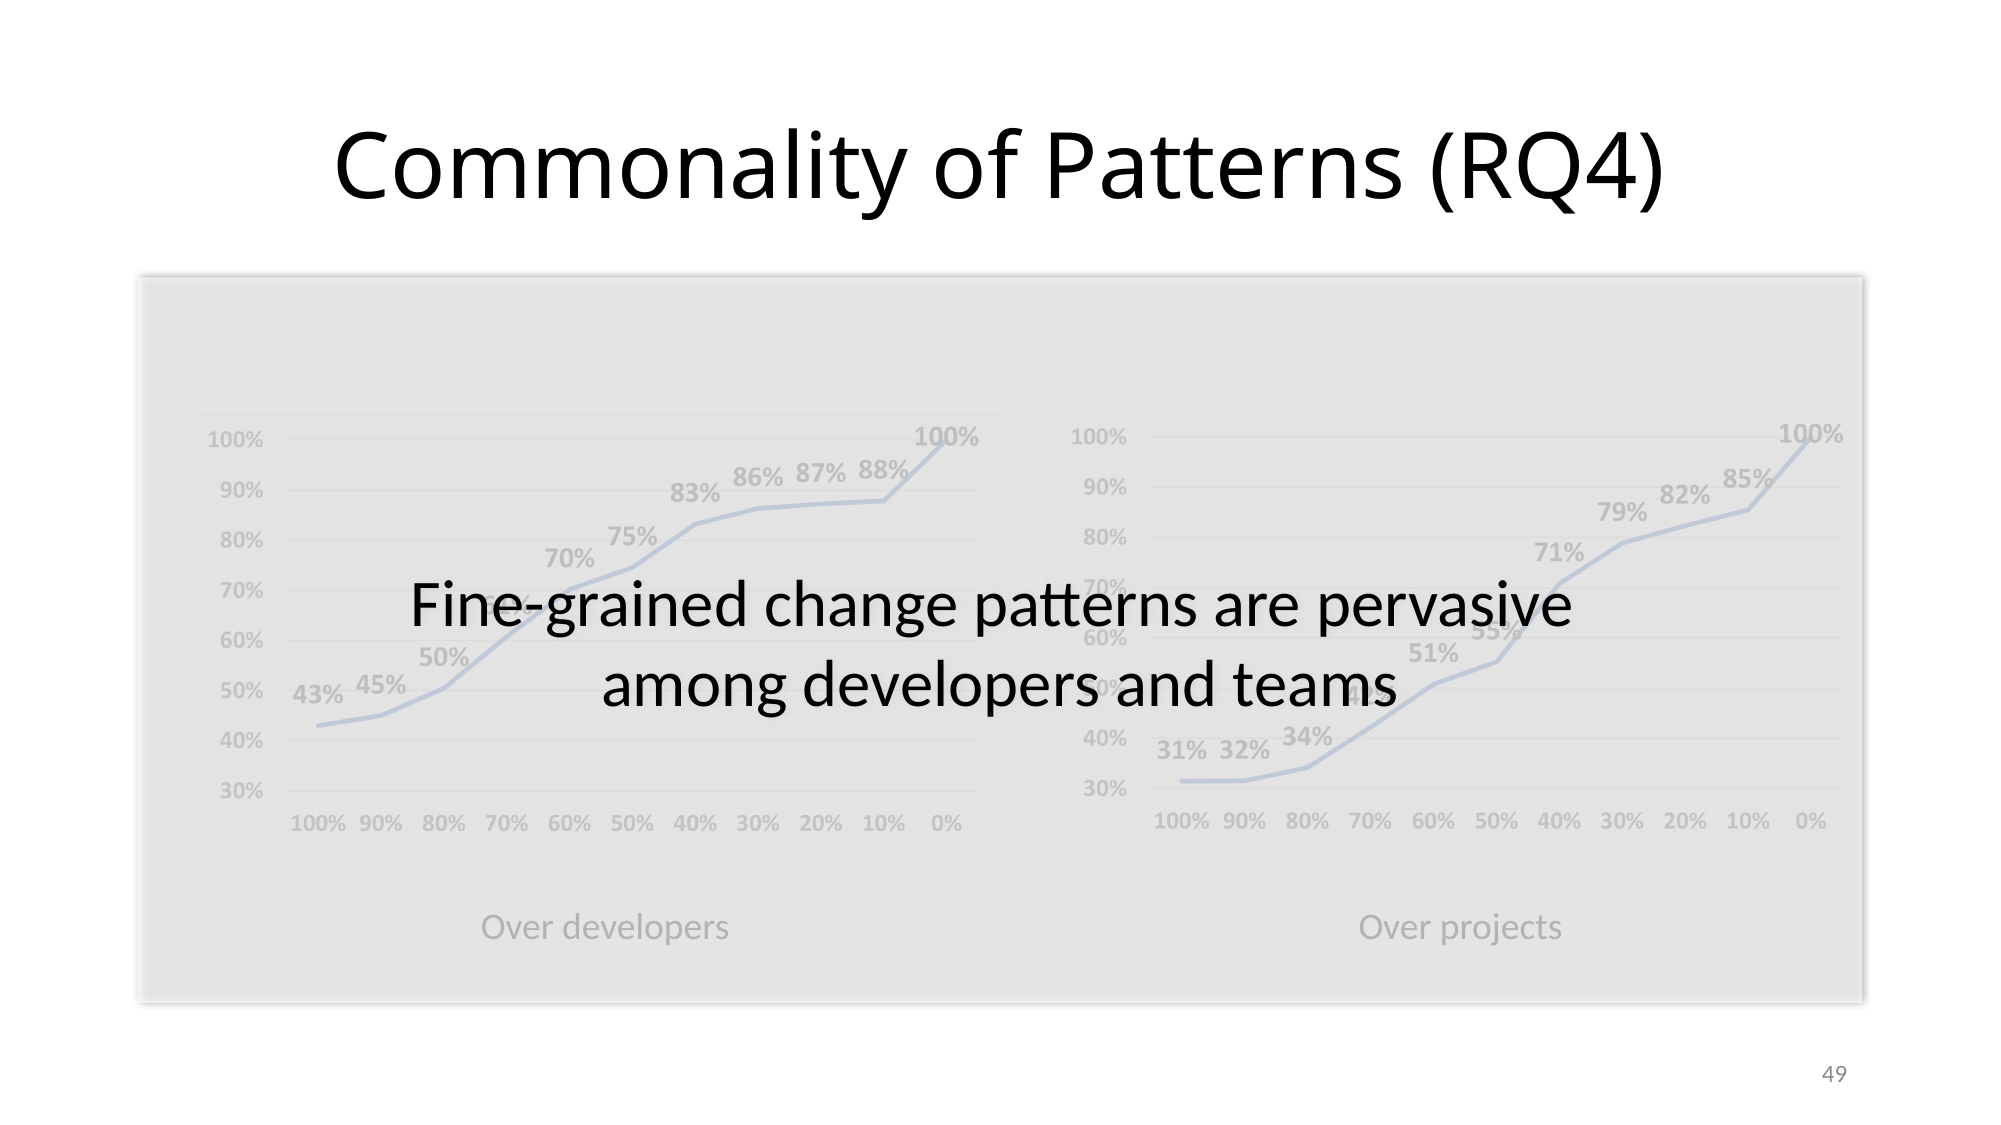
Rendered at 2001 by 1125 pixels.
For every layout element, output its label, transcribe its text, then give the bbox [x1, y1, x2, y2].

slide_number 49 [1412, 1042, 1863, 1103]
picture [1059, 413, 1863, 846]
text_box Fine-grained change patterns are pervasive among developers and teams [137, 277, 1863, 1003]
title Commonality of Patterns (RQ4) [137, 59, 1863, 271]
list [196, 414, 1000, 850]
